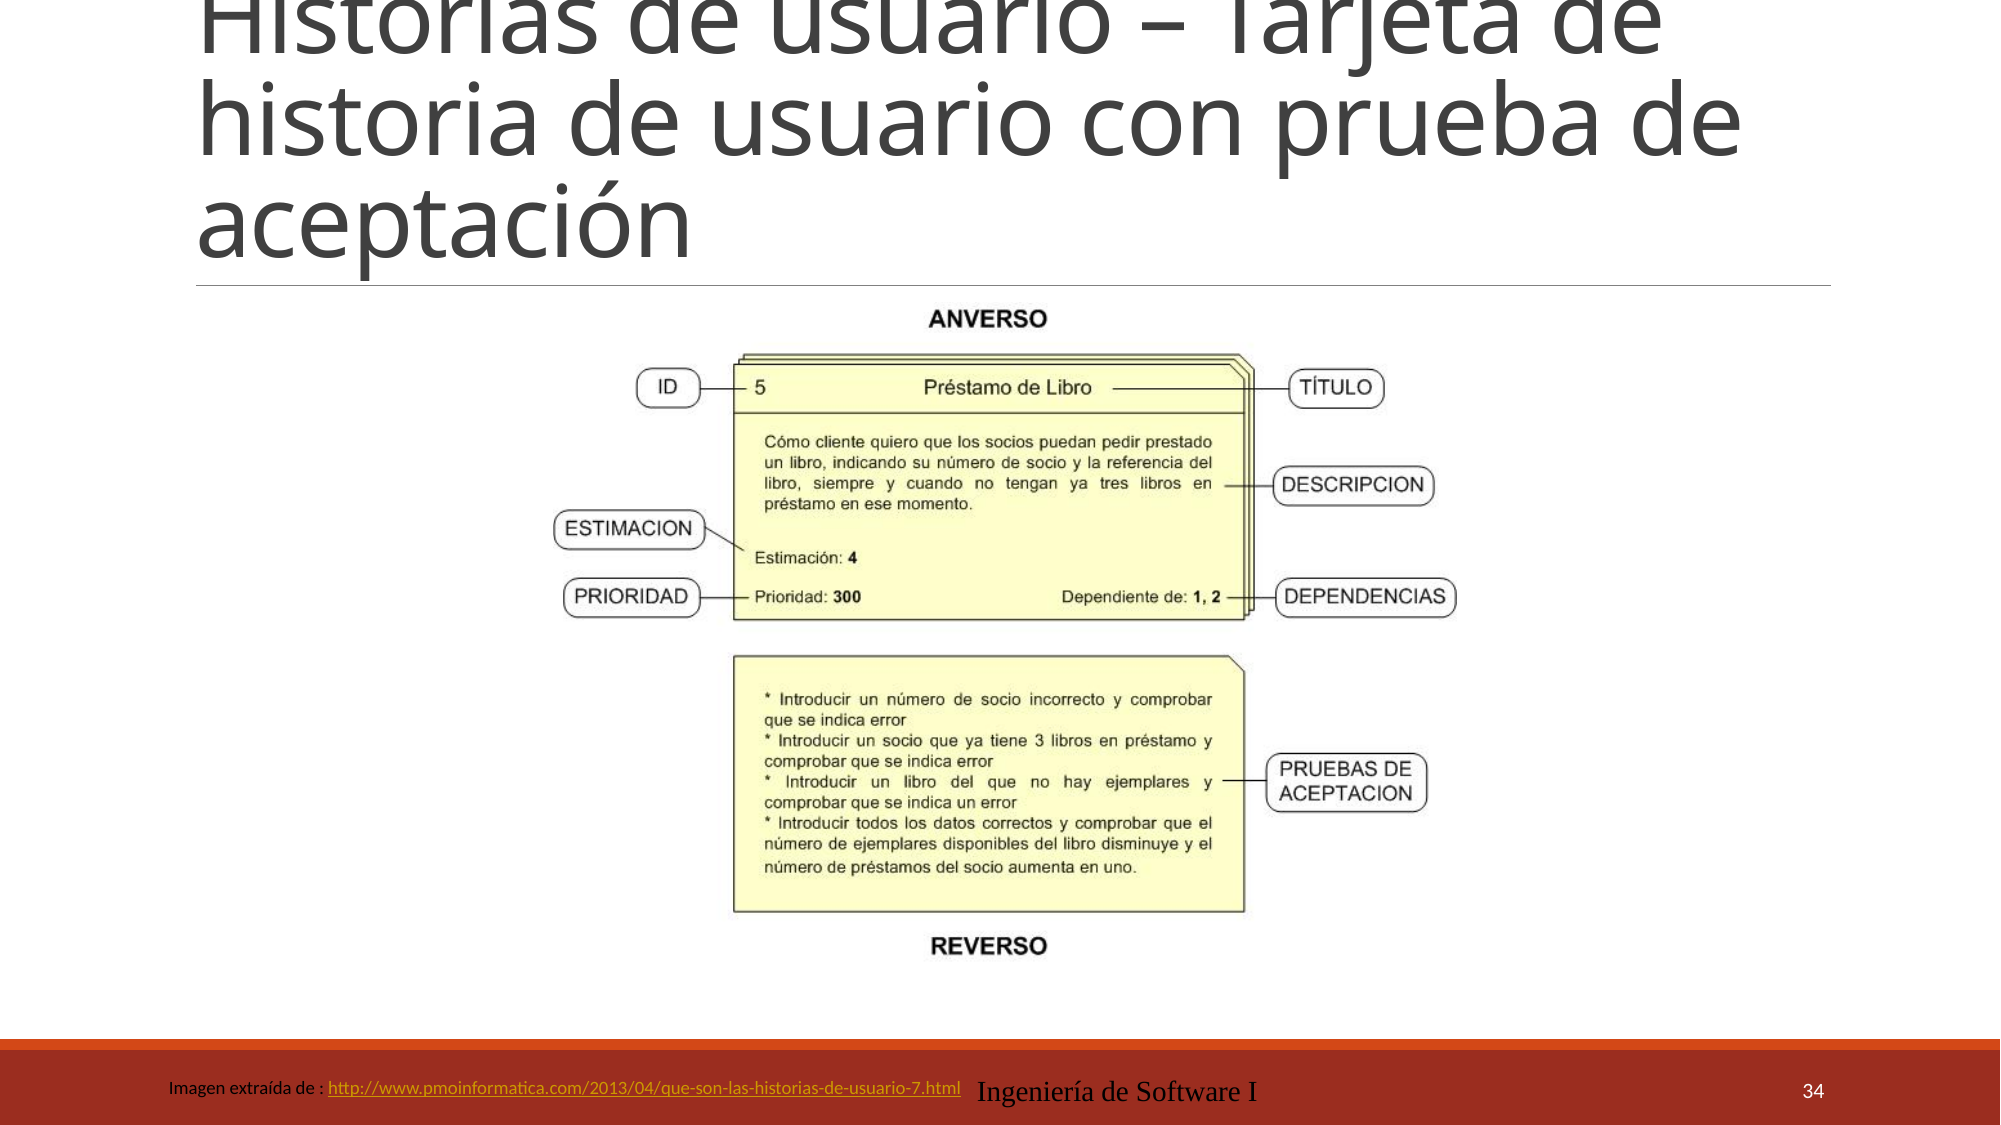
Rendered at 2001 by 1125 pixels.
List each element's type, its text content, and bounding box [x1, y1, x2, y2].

title Historias de usuario – Tarjeta de historia de usuario con prueba de aceptación [180, 47, 1830, 285]
text_box Imagen extraída de : http://www.pmoinformatica.com/2013/04/que-son-las-historias-de-usuario-7.html [154, 1068, 1082, 1106]
slide_number 34 [1624, 1059, 1840, 1120]
footer Ingeniería de Software I [695, 1059, 1547, 1120]
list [552, 302, 1457, 964]
